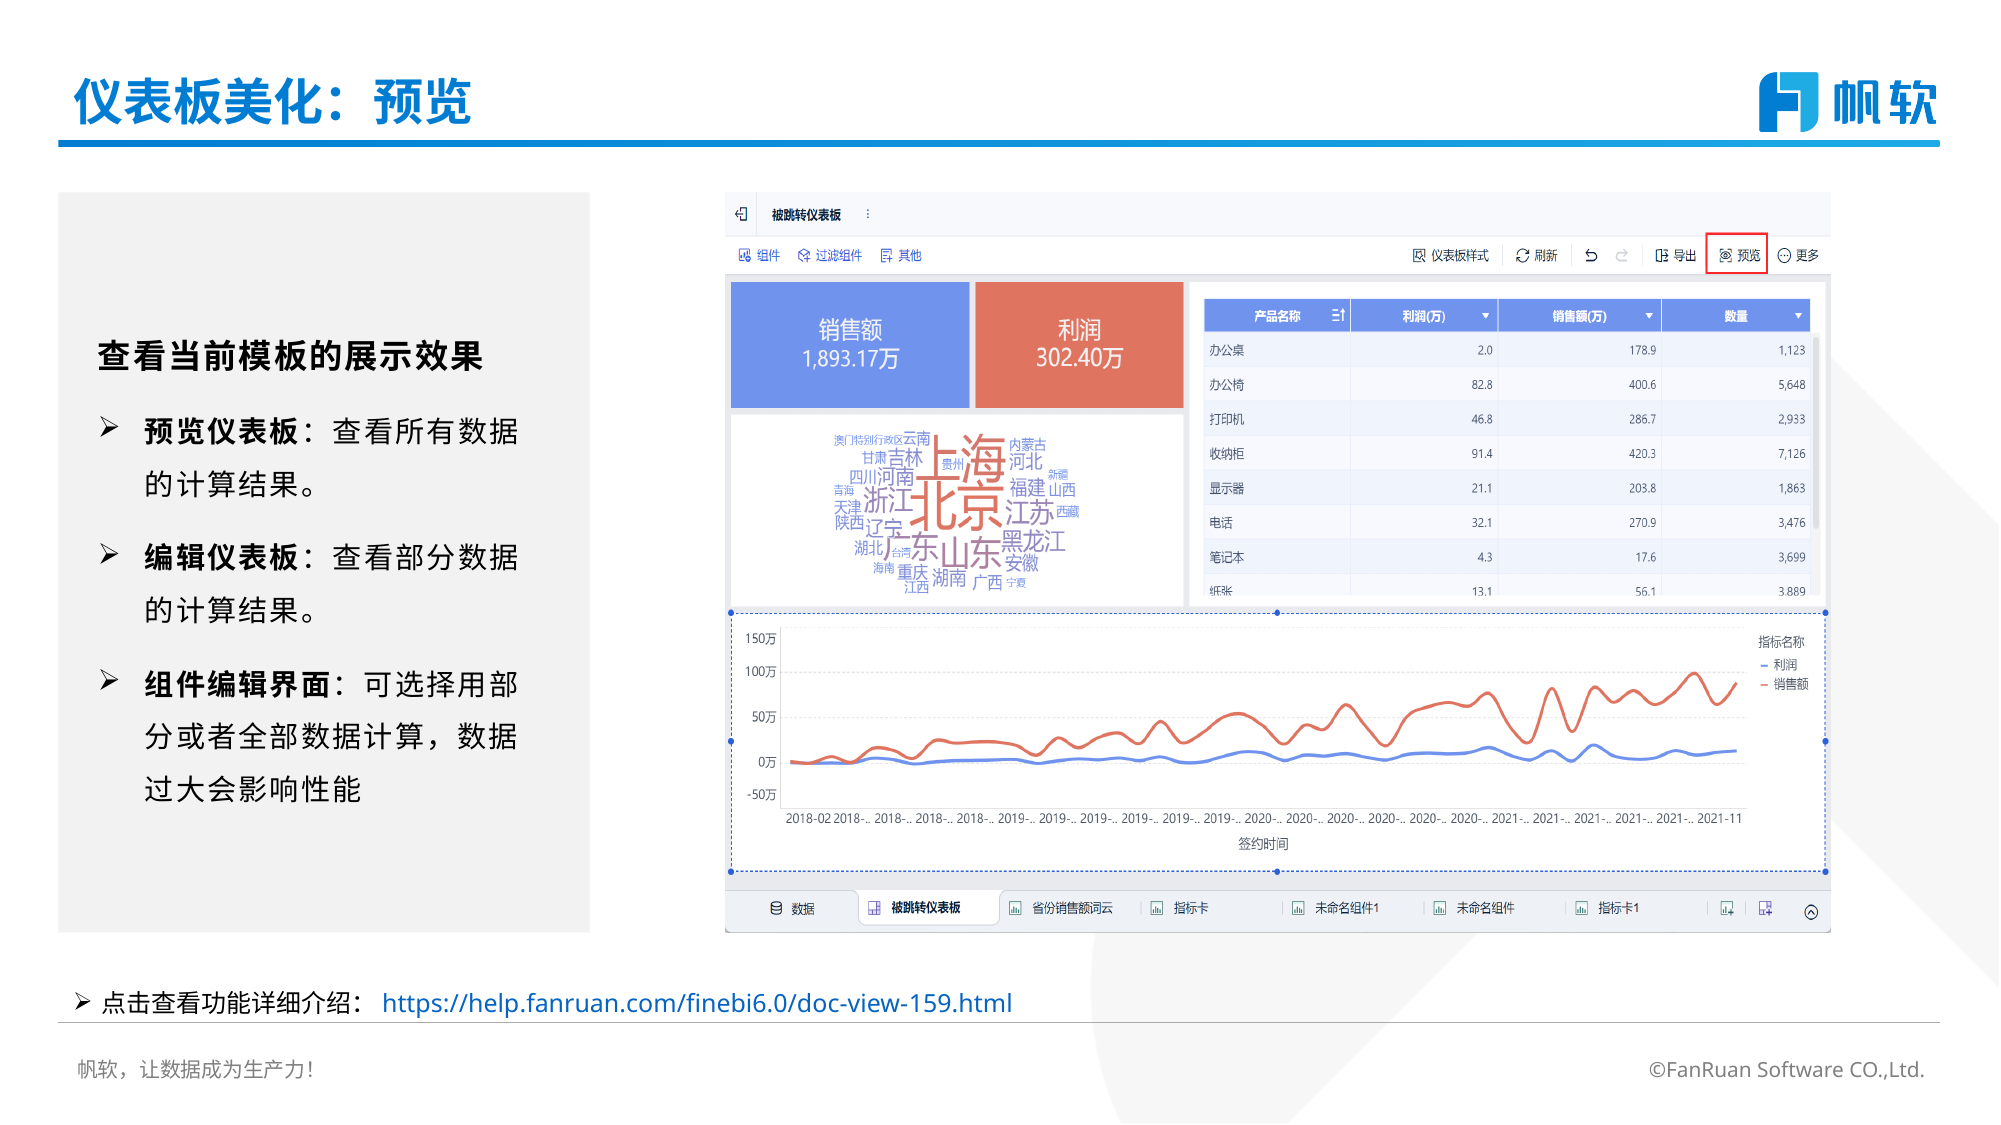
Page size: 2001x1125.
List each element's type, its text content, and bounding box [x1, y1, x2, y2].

title 仪表板美化：预览 [58, 69, 1696, 140]
picture [0, 0, 1999, 1125]
list 查看当前模板的展示效果 预览仪表板：查看所有数据的计算结果。 编辑仪表板：查看部分数据的计算结果。 组件编辑界面：可选择用部分或者全部数据计算，数据过大会影响性能 [82, 307, 566, 818]
text_box [57, 191, 591, 934]
text_box 点击查看功能详细介绍：https://help.fanruan.com/finebi6.0/doc-view-159.html [58, 980, 1831, 1029]
